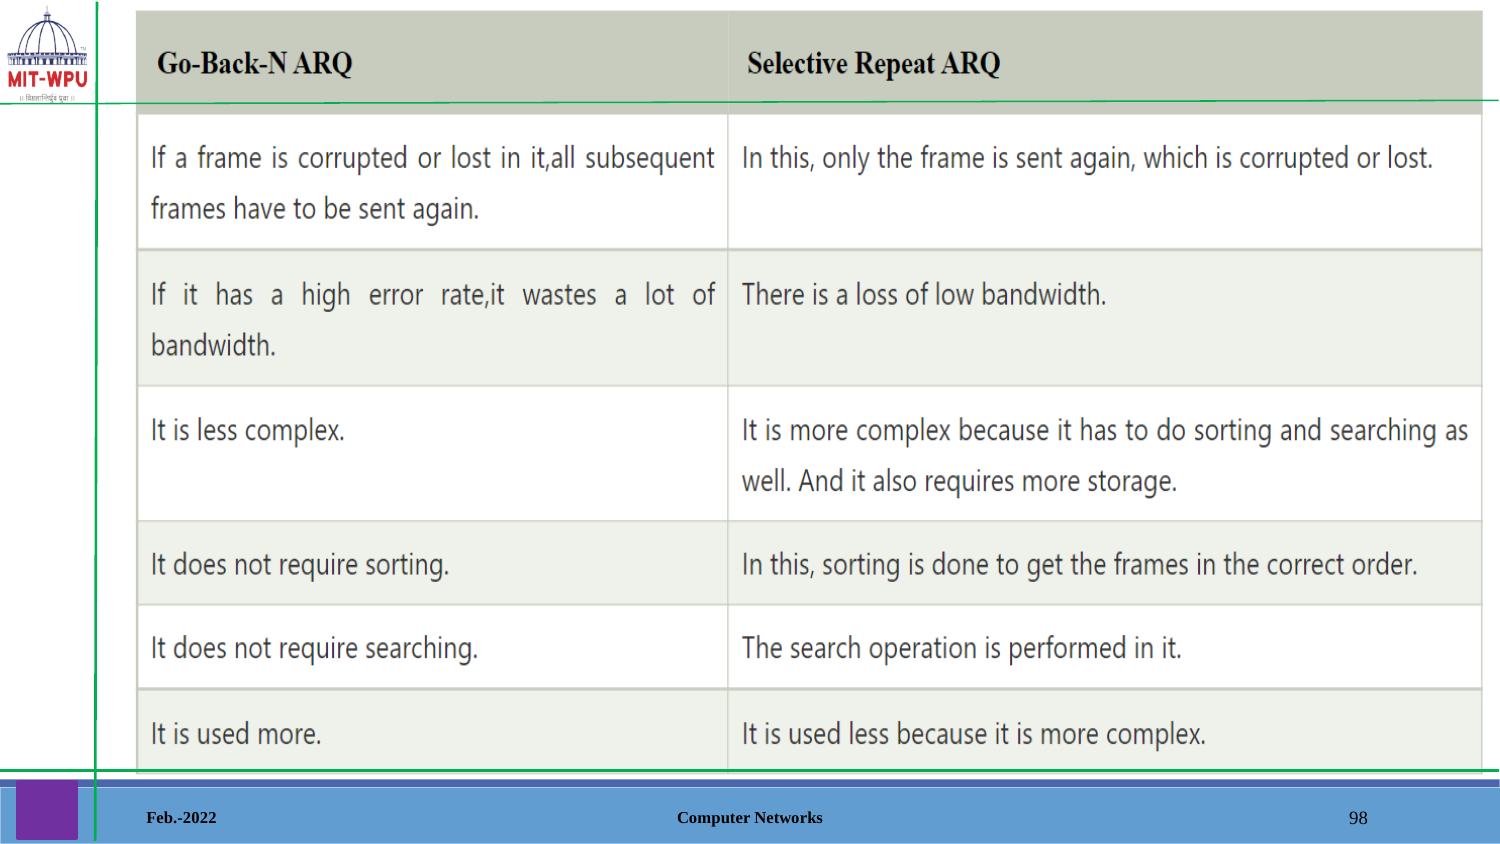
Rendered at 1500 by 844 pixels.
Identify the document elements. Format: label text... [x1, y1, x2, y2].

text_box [94, 1, 98, 770]
picture [134, 771, 1488, 778]
slide_number ‹#› [1218, 794, 1380, 840]
picture [134, 7, 1488, 100]
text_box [94, 780, 98, 842]
text_box [6, 5, 88, 98]
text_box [102, 100, 1499, 104]
picture [134, 104, 1488, 770]
slide_number Feb.-2022 [135, 794, 440, 840]
footer Computer Networks [453, 794, 1047, 840]
text_box [17, 782, 76, 839]
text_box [0, 100, 89, 104]
